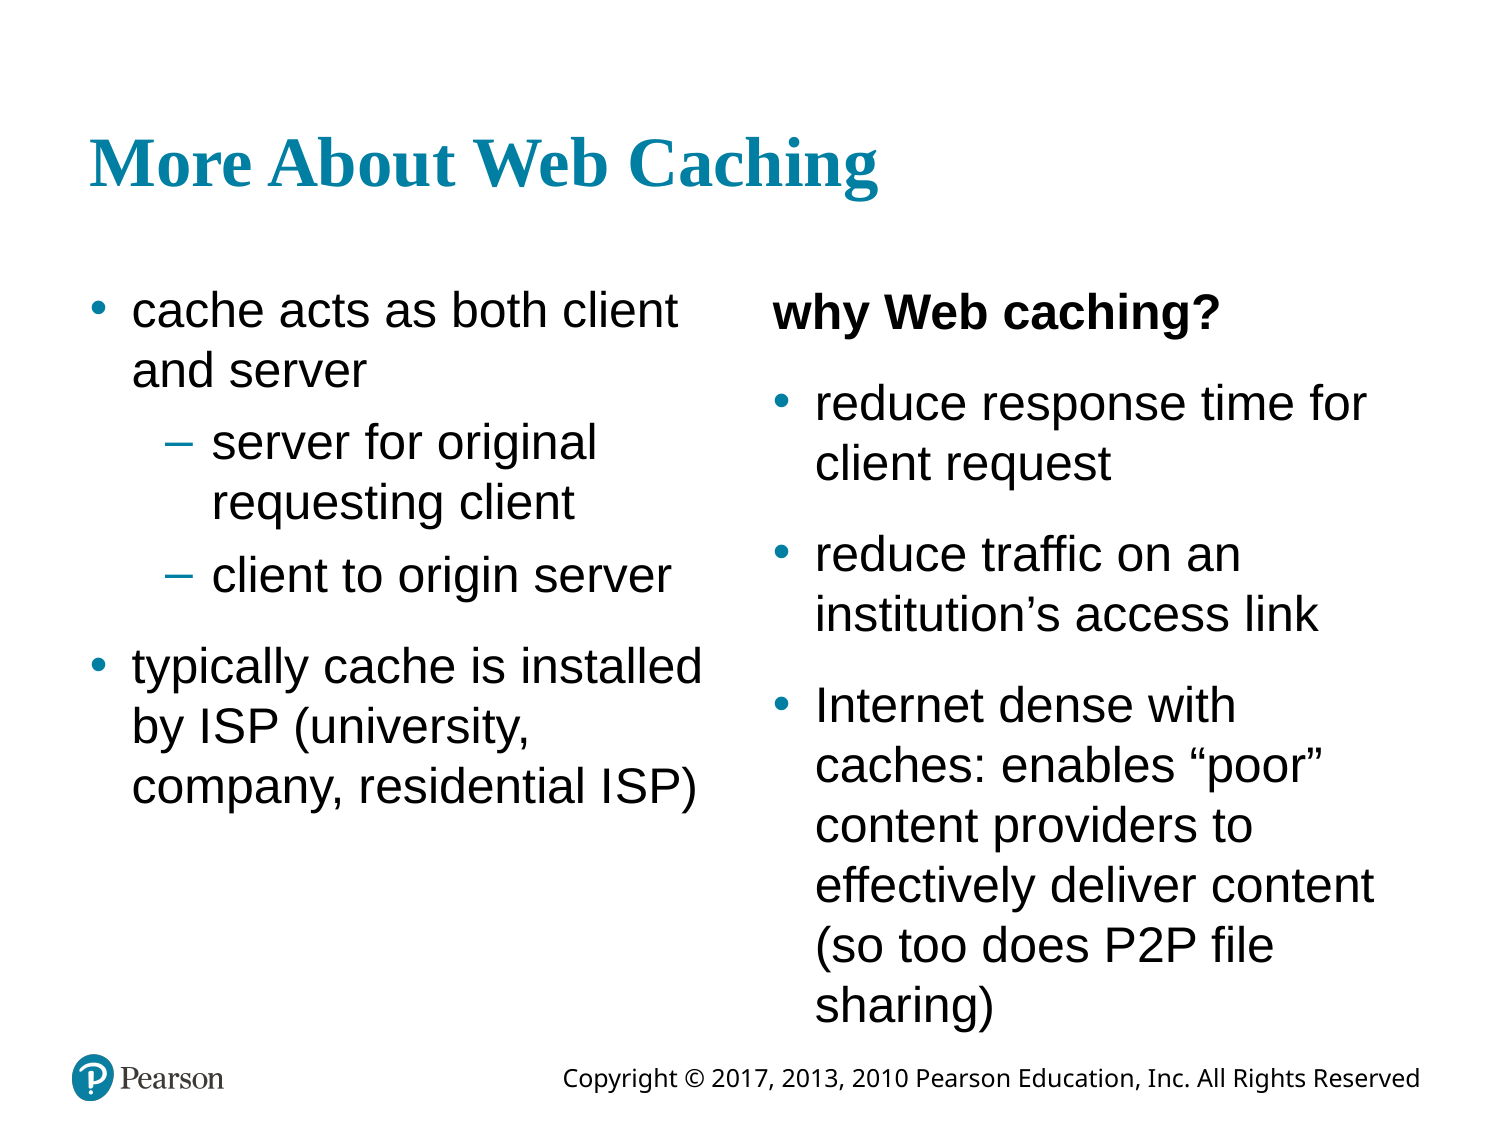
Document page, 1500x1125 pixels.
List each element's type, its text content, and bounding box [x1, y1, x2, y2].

picture [72, 1054, 88, 1070]
text_box cache acts as both client and server server for original requesting client client to origin server typically cache is installed by I S P (university, company, residential I S P) [75, 262, 726, 887]
picture [98, 1054, 224, 1101]
picture [80, 1063, 106, 1088]
picture [72, 1087, 83, 1101]
text_box More About Web Caching [75, 35, 1425, 216]
text_box why Web caching? reduce response time for client request reduce traffic on an institution’s access link Internet dense with caches: enables “poor” content providers to effectively deliver content (so too does P2P file sharing) [758, 264, 1425, 1032]
